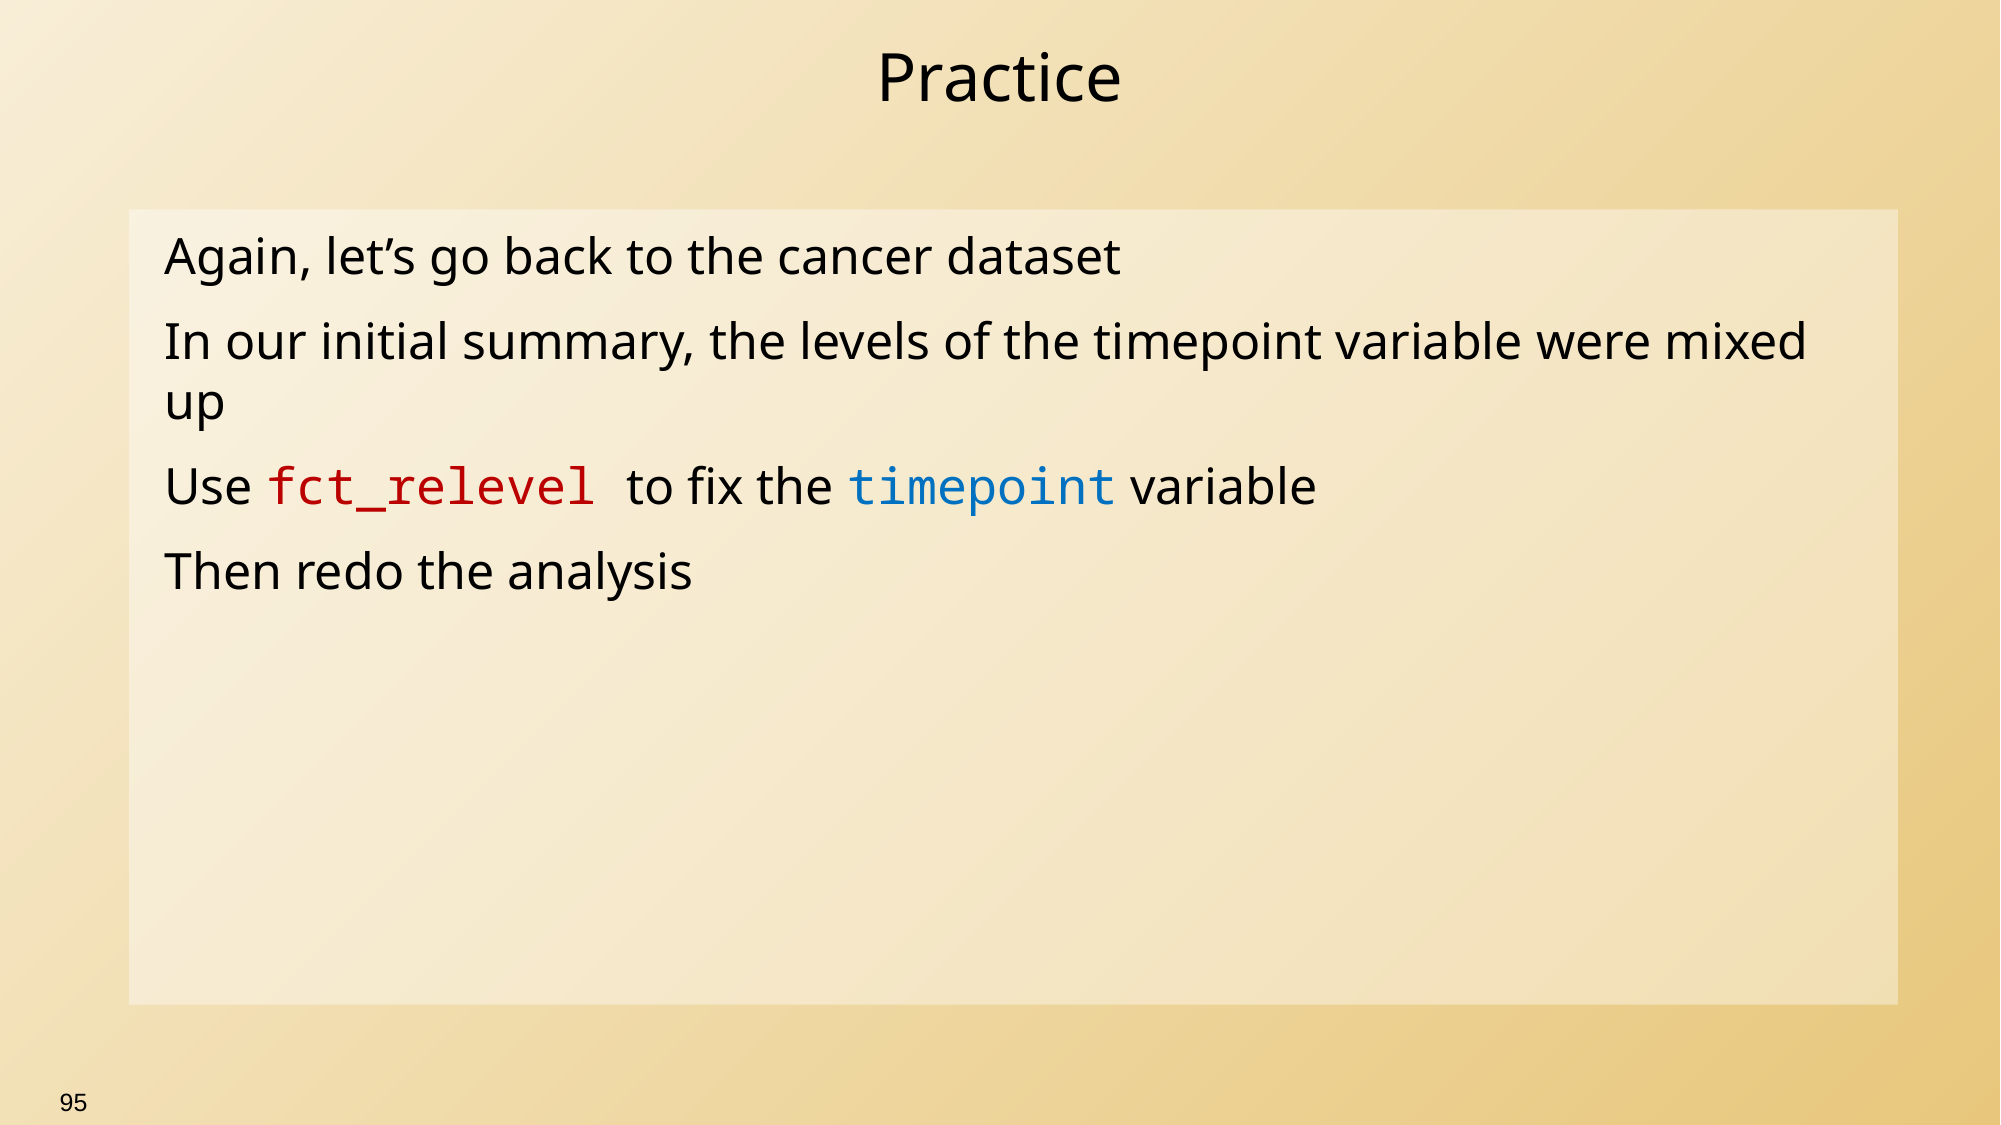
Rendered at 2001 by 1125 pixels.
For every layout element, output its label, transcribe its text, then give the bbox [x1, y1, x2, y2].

list Again, let’s go back to the cancer dataset In our initial summary, the levels of the timepoint variable were mixed up Use fct_relevel to fix the timepoint variable Then redo the analysis [129, 209, 1898, 1005]
title Practice [150, 0, 1850, 150]
